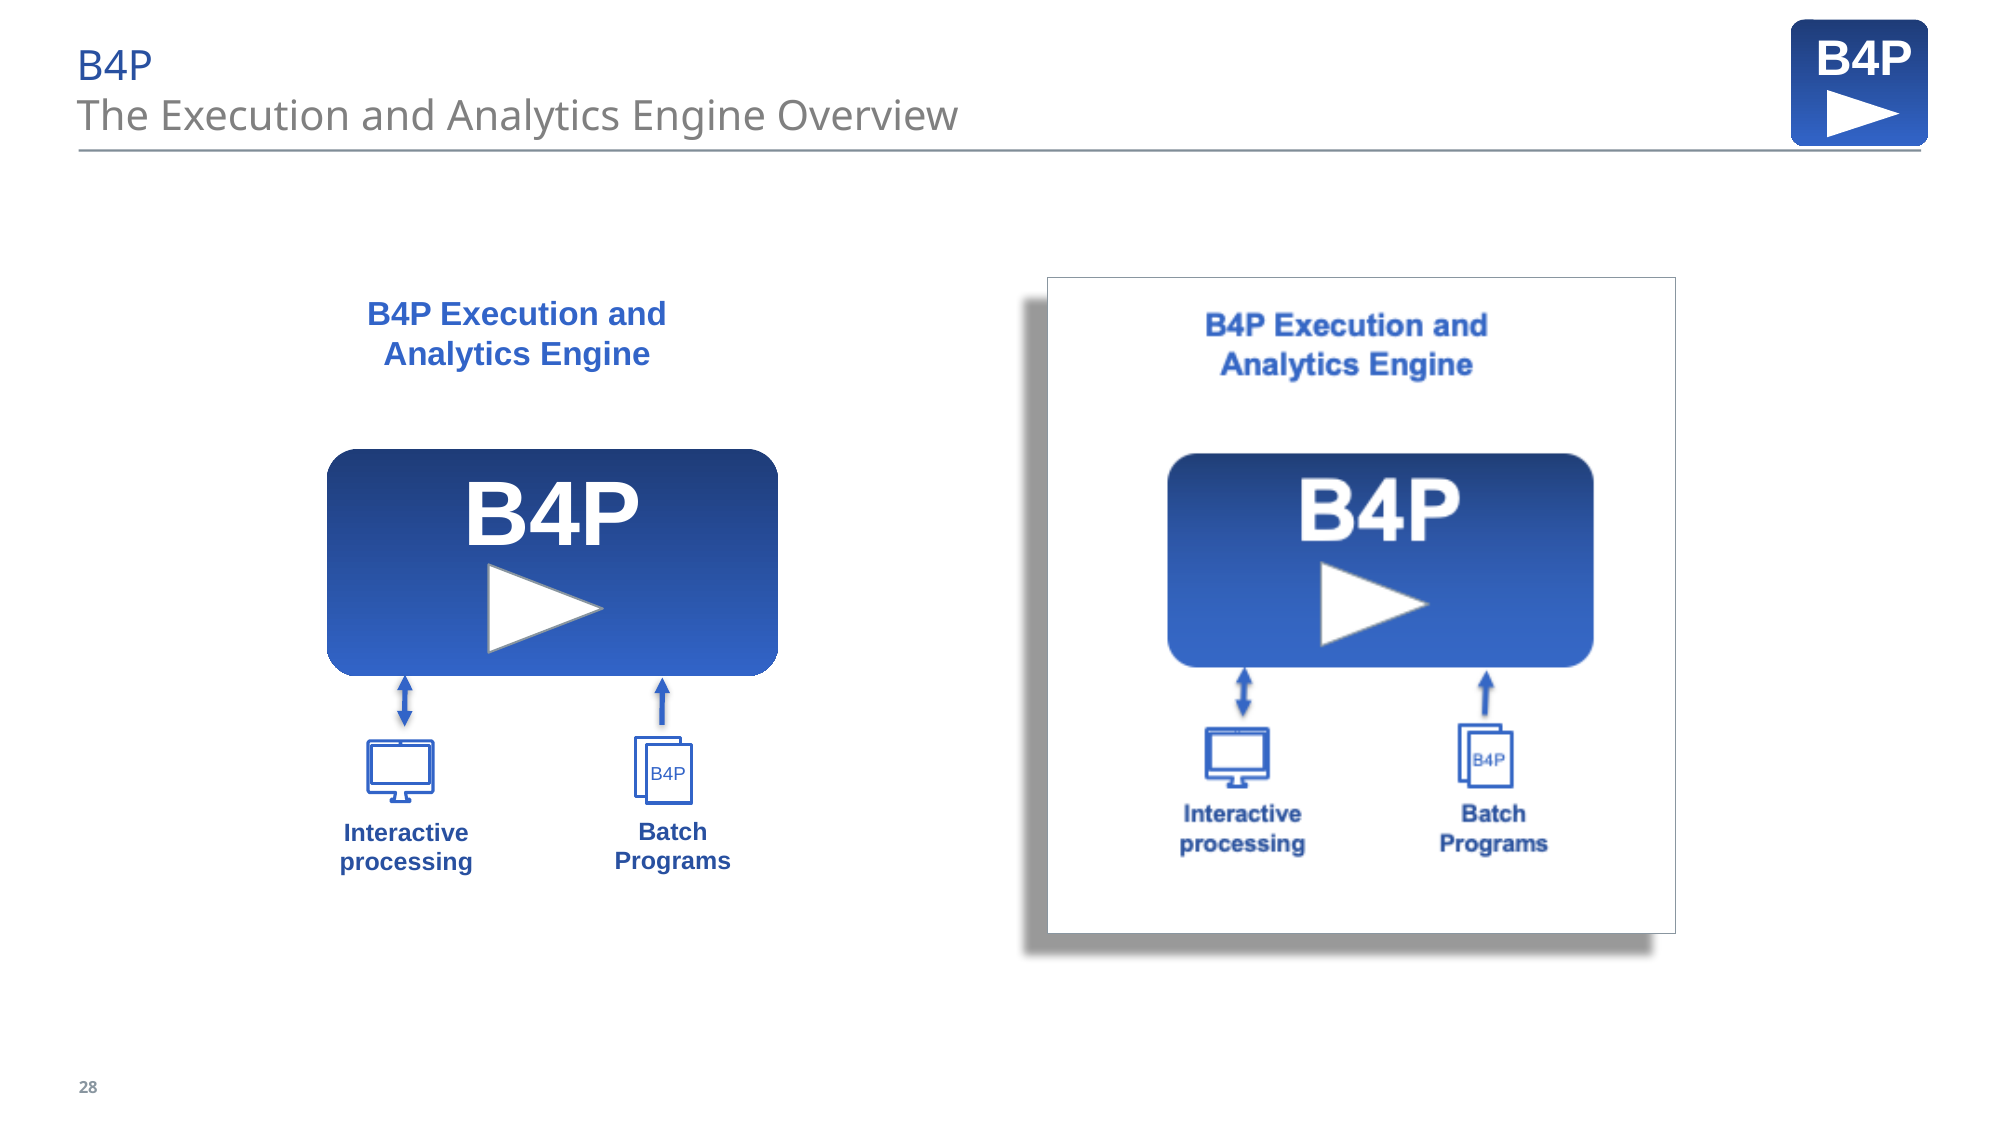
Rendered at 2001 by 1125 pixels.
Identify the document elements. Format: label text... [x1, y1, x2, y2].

text_box B4P [642, 754, 694, 792]
text_box B4P [446, 446, 659, 572]
text_box B4P Execution and Analytics Engine [314, 284, 720, 380]
text_box Interactive processing [308, 808, 504, 884]
text_box [368, 740, 434, 802]
picture [1047, 277, 1676, 934]
text_box [656, 677, 669, 725]
text_box [326, 448, 779, 677]
text_box [488, 572, 603, 653]
text_box [646, 744, 692, 754]
text_box Batch Programs [583, 807, 763, 883]
text_box [646, 792, 692, 804]
title B4P The Execution and Analytics Engine Overview [76, 30, 1756, 149]
text_box [635, 737, 681, 797]
text_box [398, 674, 412, 727]
